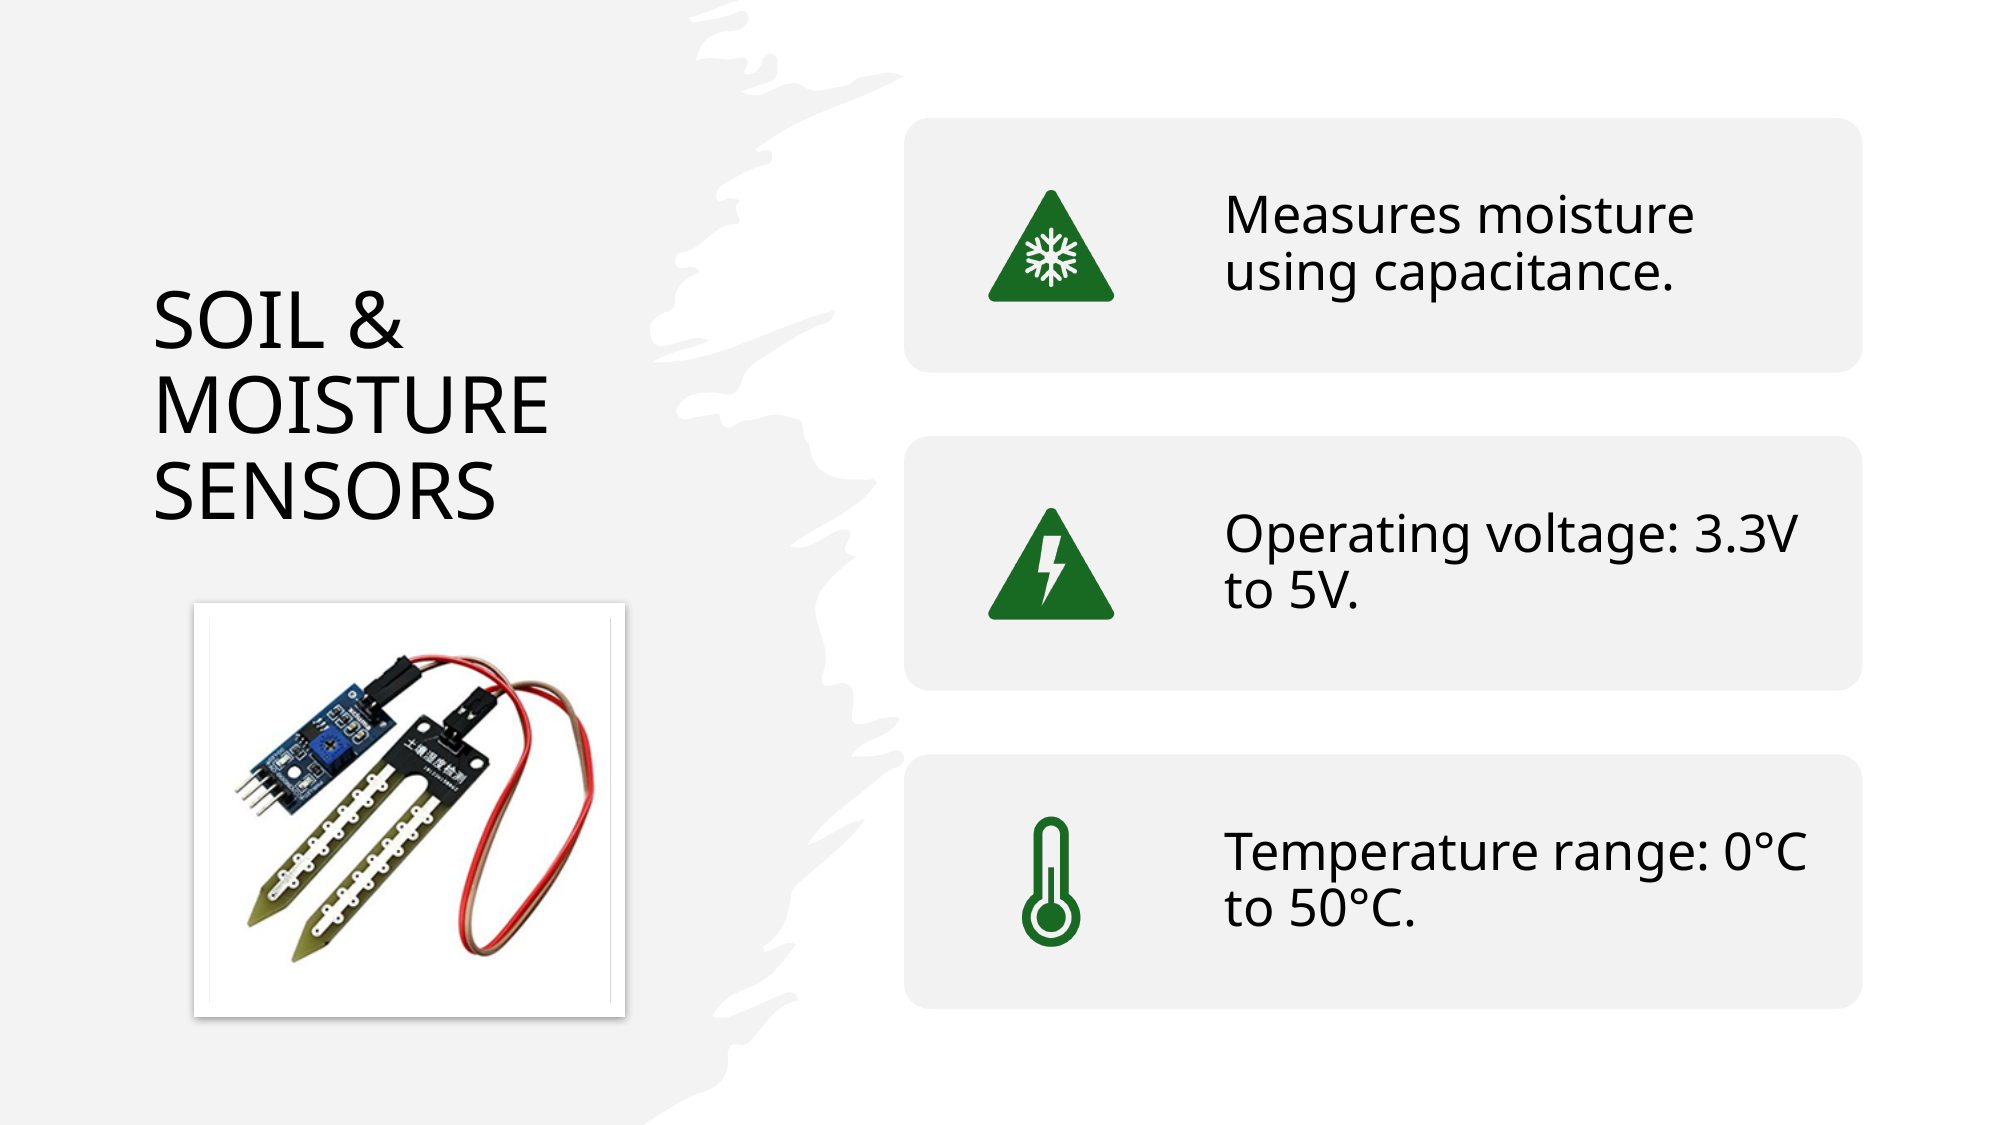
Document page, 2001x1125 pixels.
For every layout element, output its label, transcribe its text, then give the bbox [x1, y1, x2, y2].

picture [208, 617, 612, 1004]
title SOIL & MOISTURE SENSORS [137, 116, 788, 1008]
text_box [645, 0, 2000, 1125]
text_box [0, 0, 904, 1125]
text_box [903, 117, 1863, 1010]
